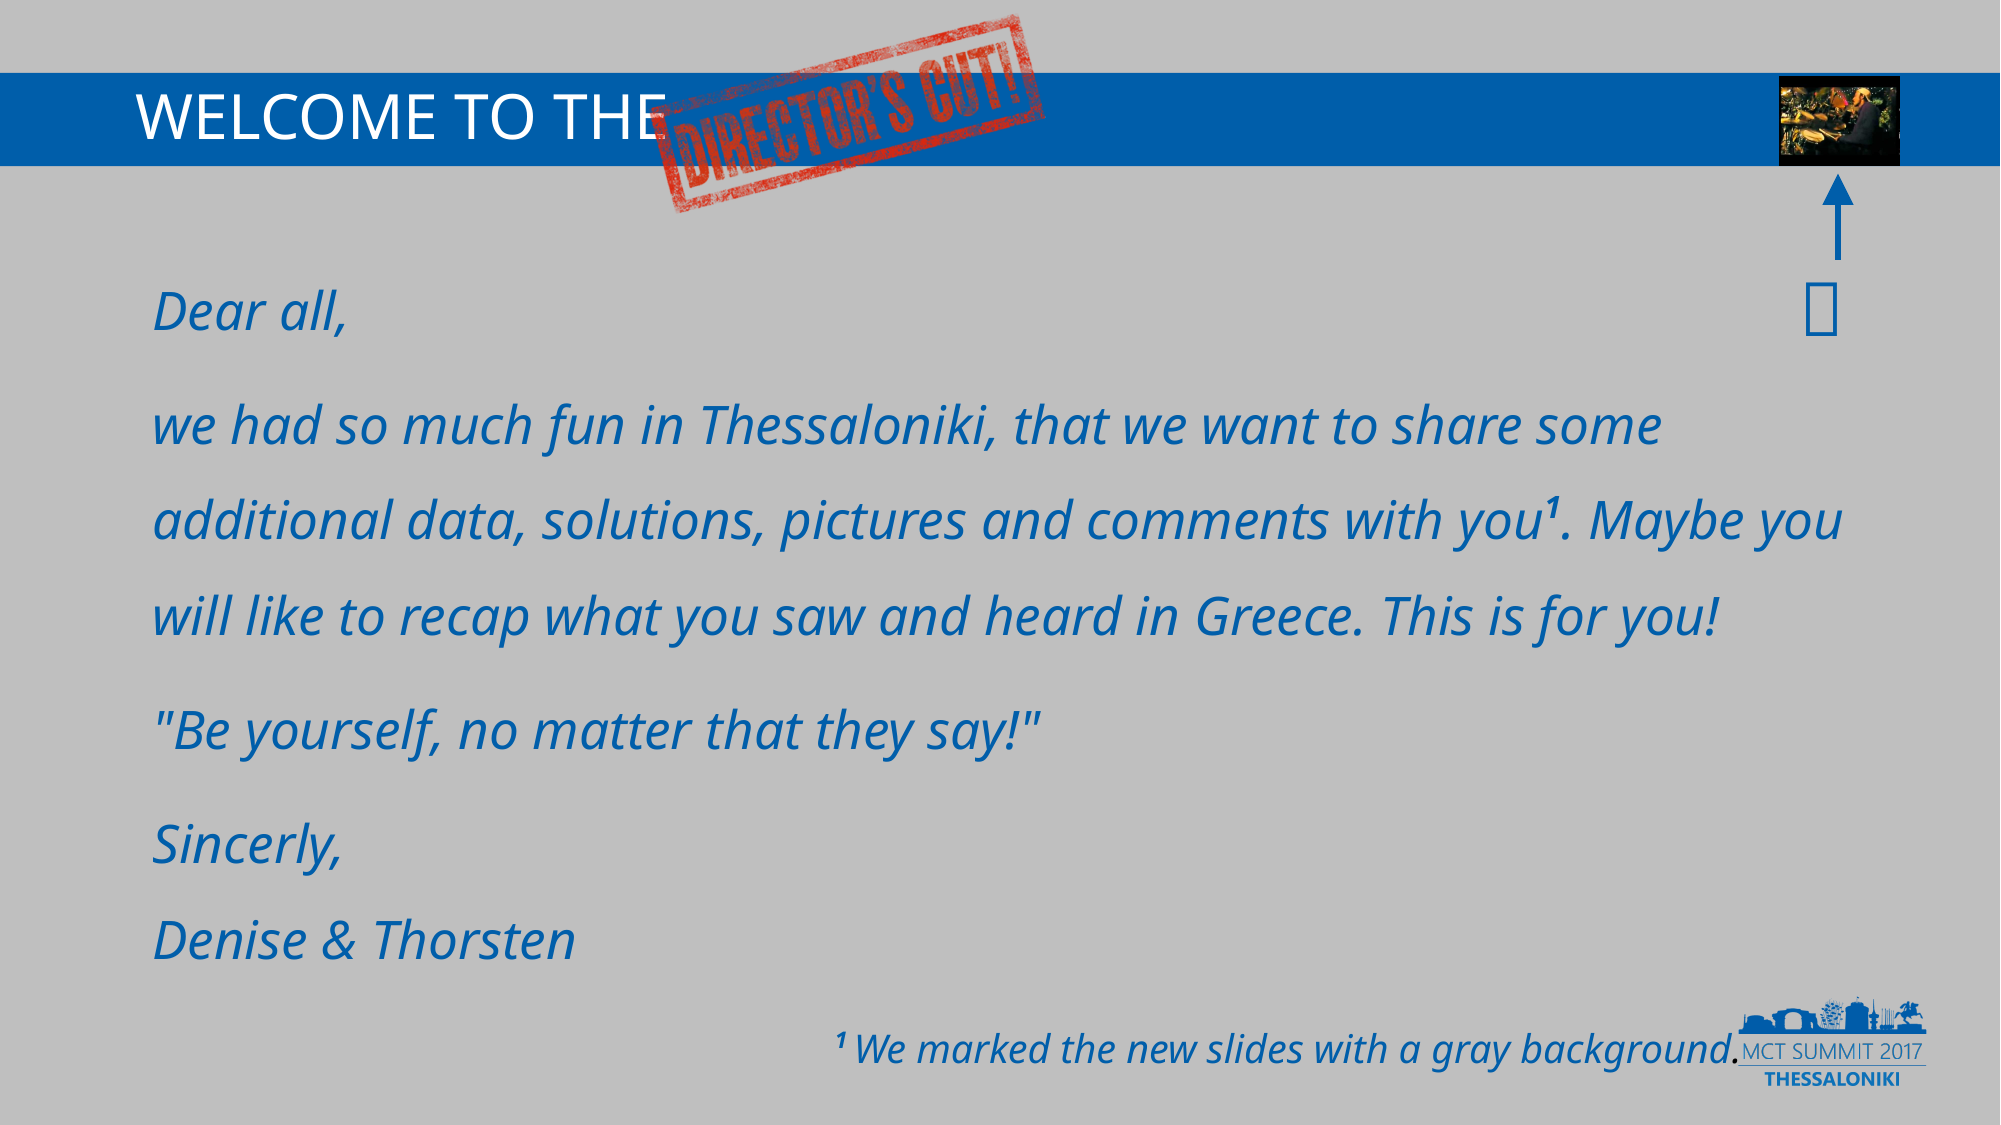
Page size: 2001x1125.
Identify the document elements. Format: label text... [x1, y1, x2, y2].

text_box  [1785, 253, 1965, 359]
picture [1734, 990, 1931, 1095]
title WELCOME TO THE [1042, 72, 2000, 167]
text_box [1779, 76, 1900, 167]
picture [632, 0, 1062, 242]
title WELCOME TO THE [0, 72, 651, 167]
list Dear all, we had so much fun in Thessaloniki, that we want to share some additional data, solutions, pictures and comments with you1. Maybe you will like to recap what you saw and heard in Greece. This is for you! "Be yourself, no matter that they say!" Sincerly, Denise & Thorsten [137, 238, 1863, 1014]
text_box 1 We marked the new slides with a gray background. [819, 1017, 1757, 1080]
